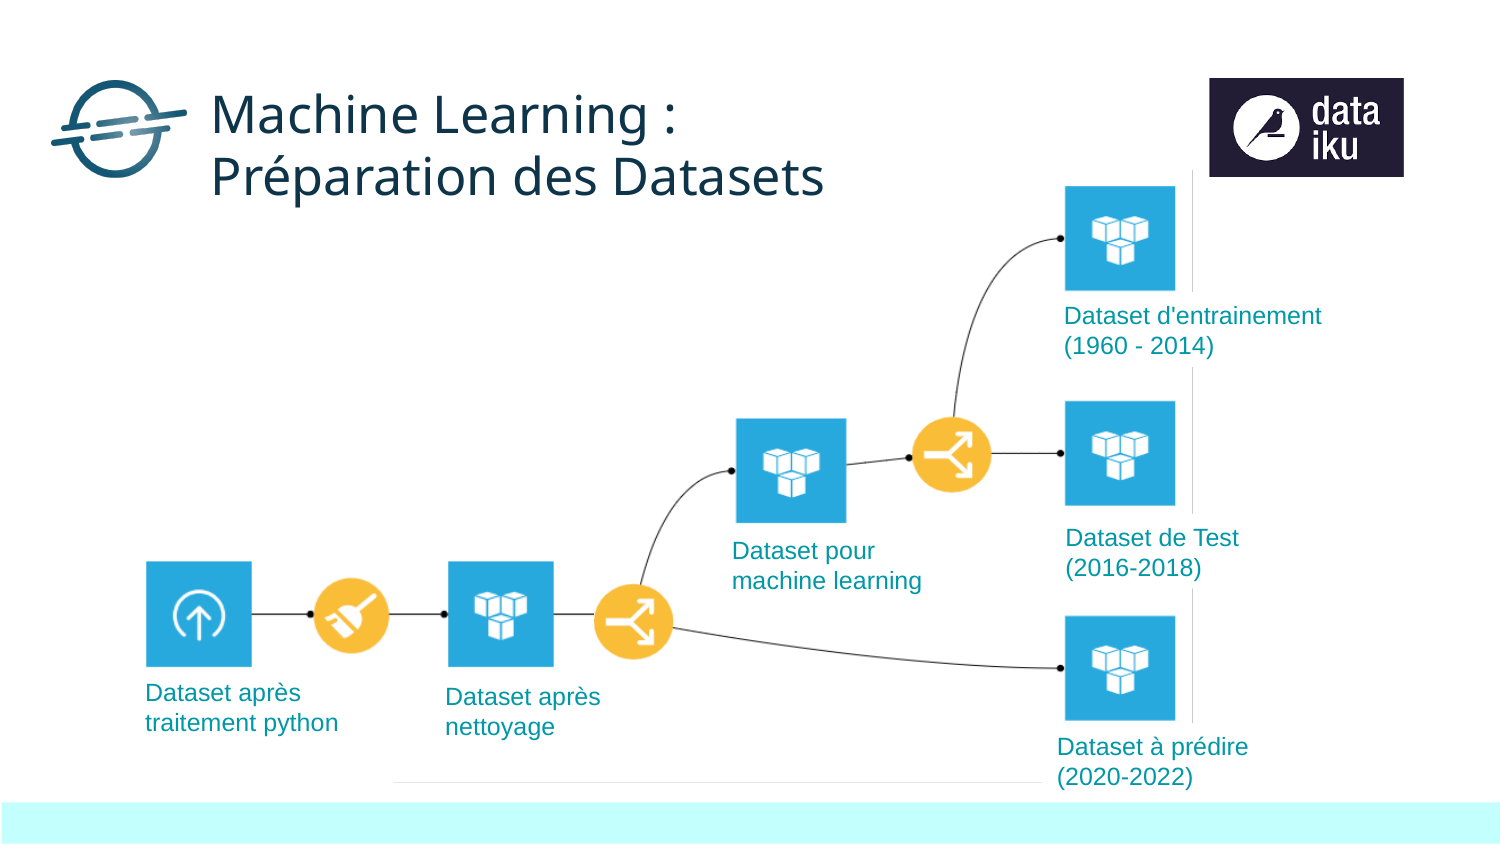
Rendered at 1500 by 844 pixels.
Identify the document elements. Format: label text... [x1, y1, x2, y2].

picture [133, 78, 1404, 816]
text_box Dataset de Test (2016-2018) [1214, 513, 1339, 589]
text_box Dataset à prédire (2020-2022) [1214, 723, 1306, 799]
picture [50, 80, 187, 179]
text_box [1, 802, 1500, 844]
title Machine Learning : Préparation des Datasets [195, 66, 1332, 217]
text_box Dataset d'entrainement (1960 - 2014) [1214, 292, 1339, 367]
